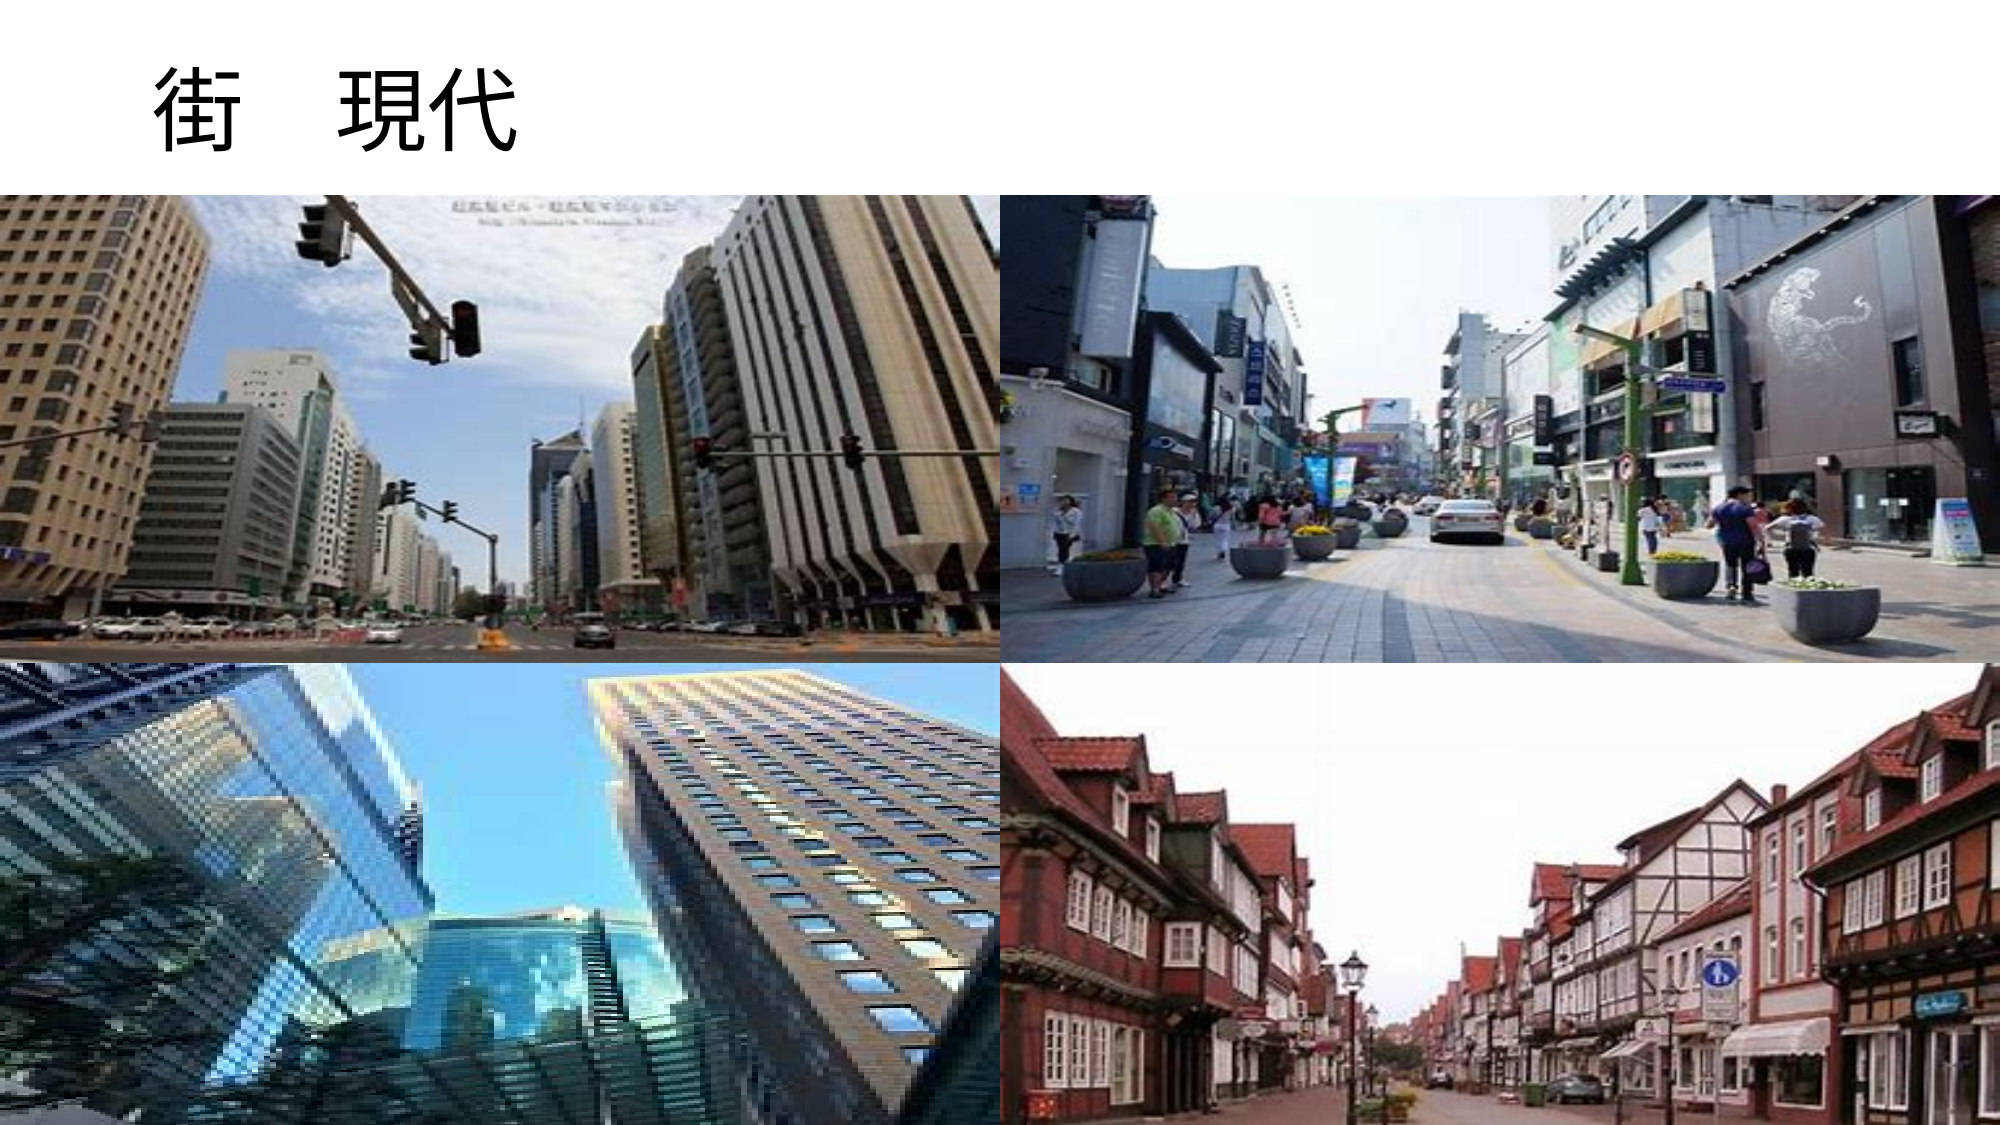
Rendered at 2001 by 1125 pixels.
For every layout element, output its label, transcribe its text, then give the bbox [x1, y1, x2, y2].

title 街 現代 [137, 6, 1863, 195]
picture [0, 195, 2000, 1125]
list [1000, 195, 2000, 663]
